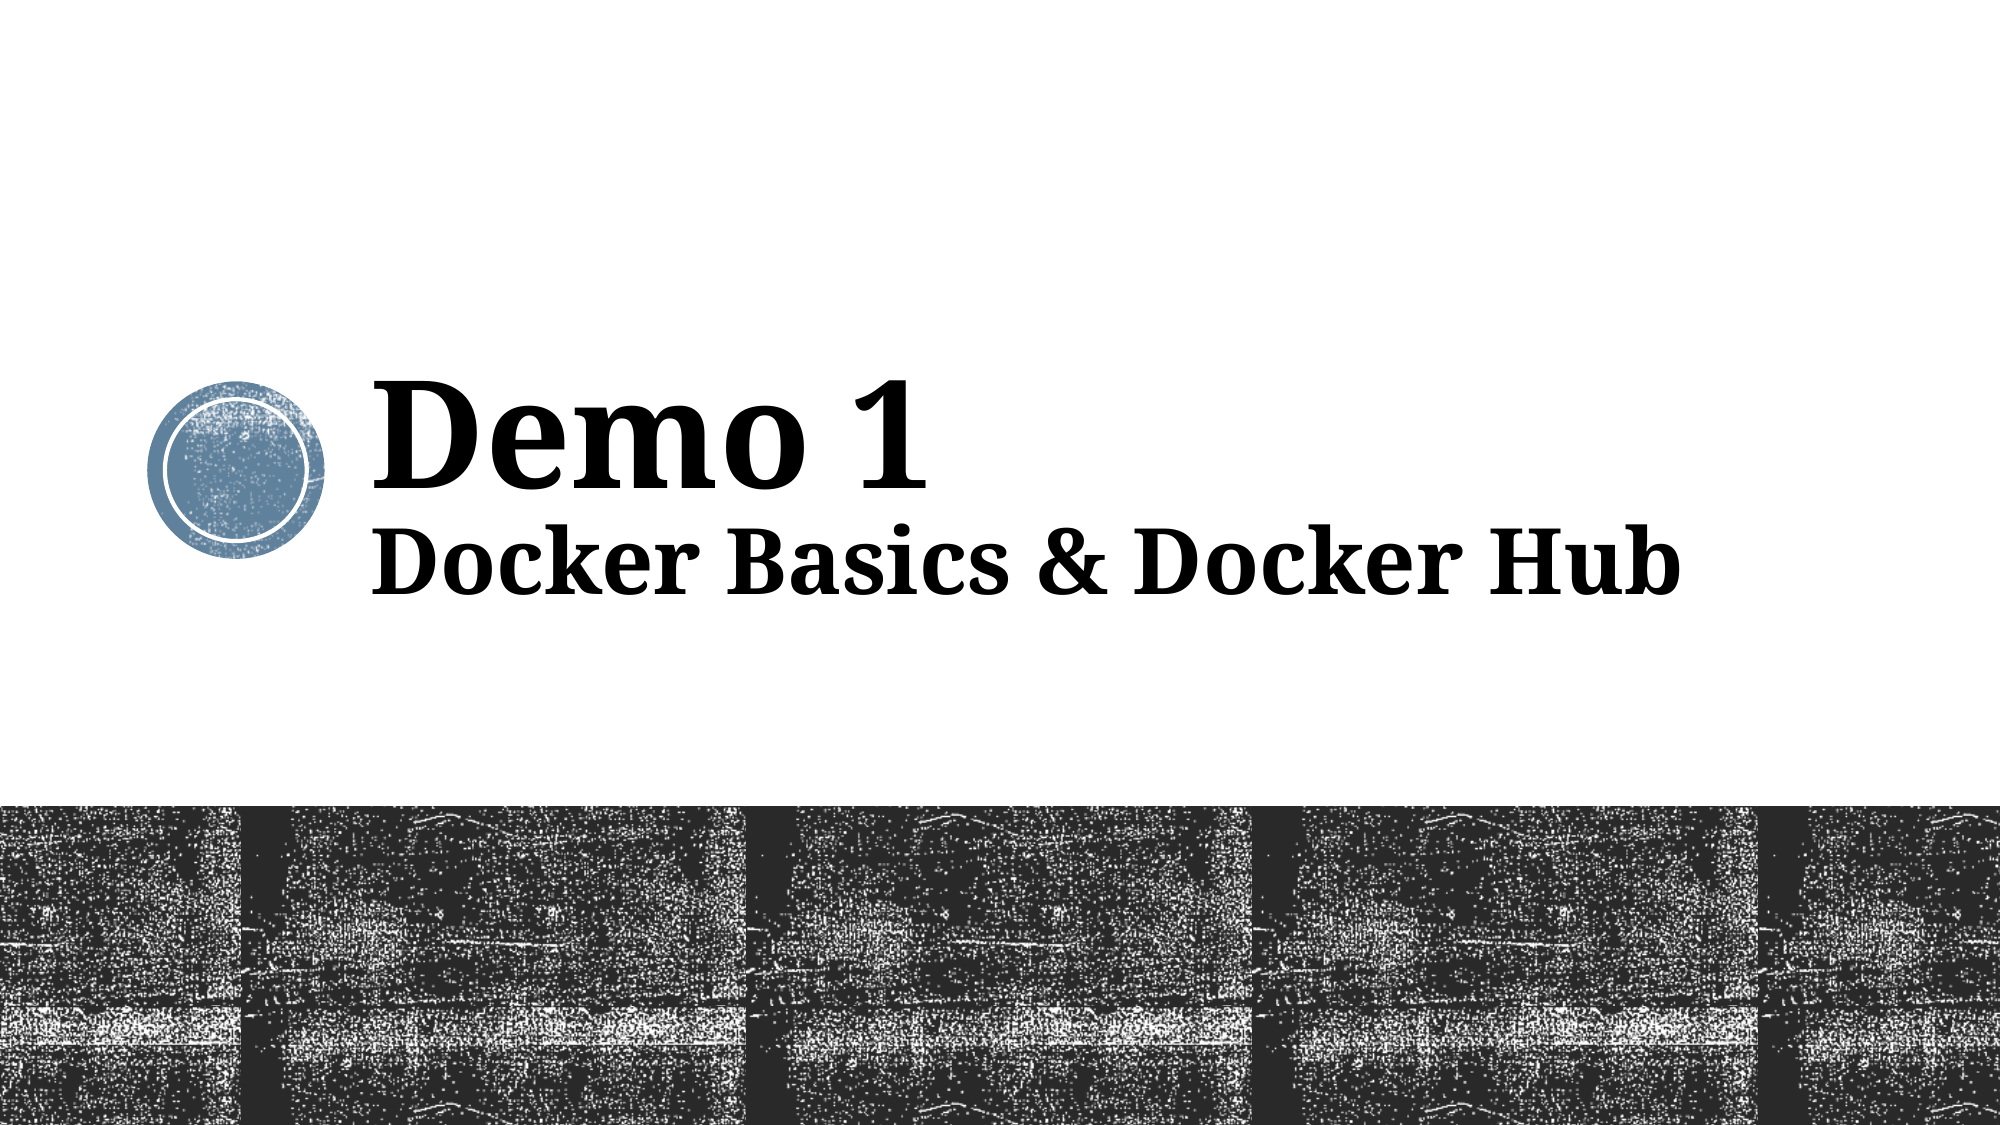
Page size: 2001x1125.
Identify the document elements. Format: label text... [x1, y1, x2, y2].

title Demo 1 Docker Basics & Docker Hub [355, 201, 1841, 779]
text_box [0, 806, 2000, 1125]
